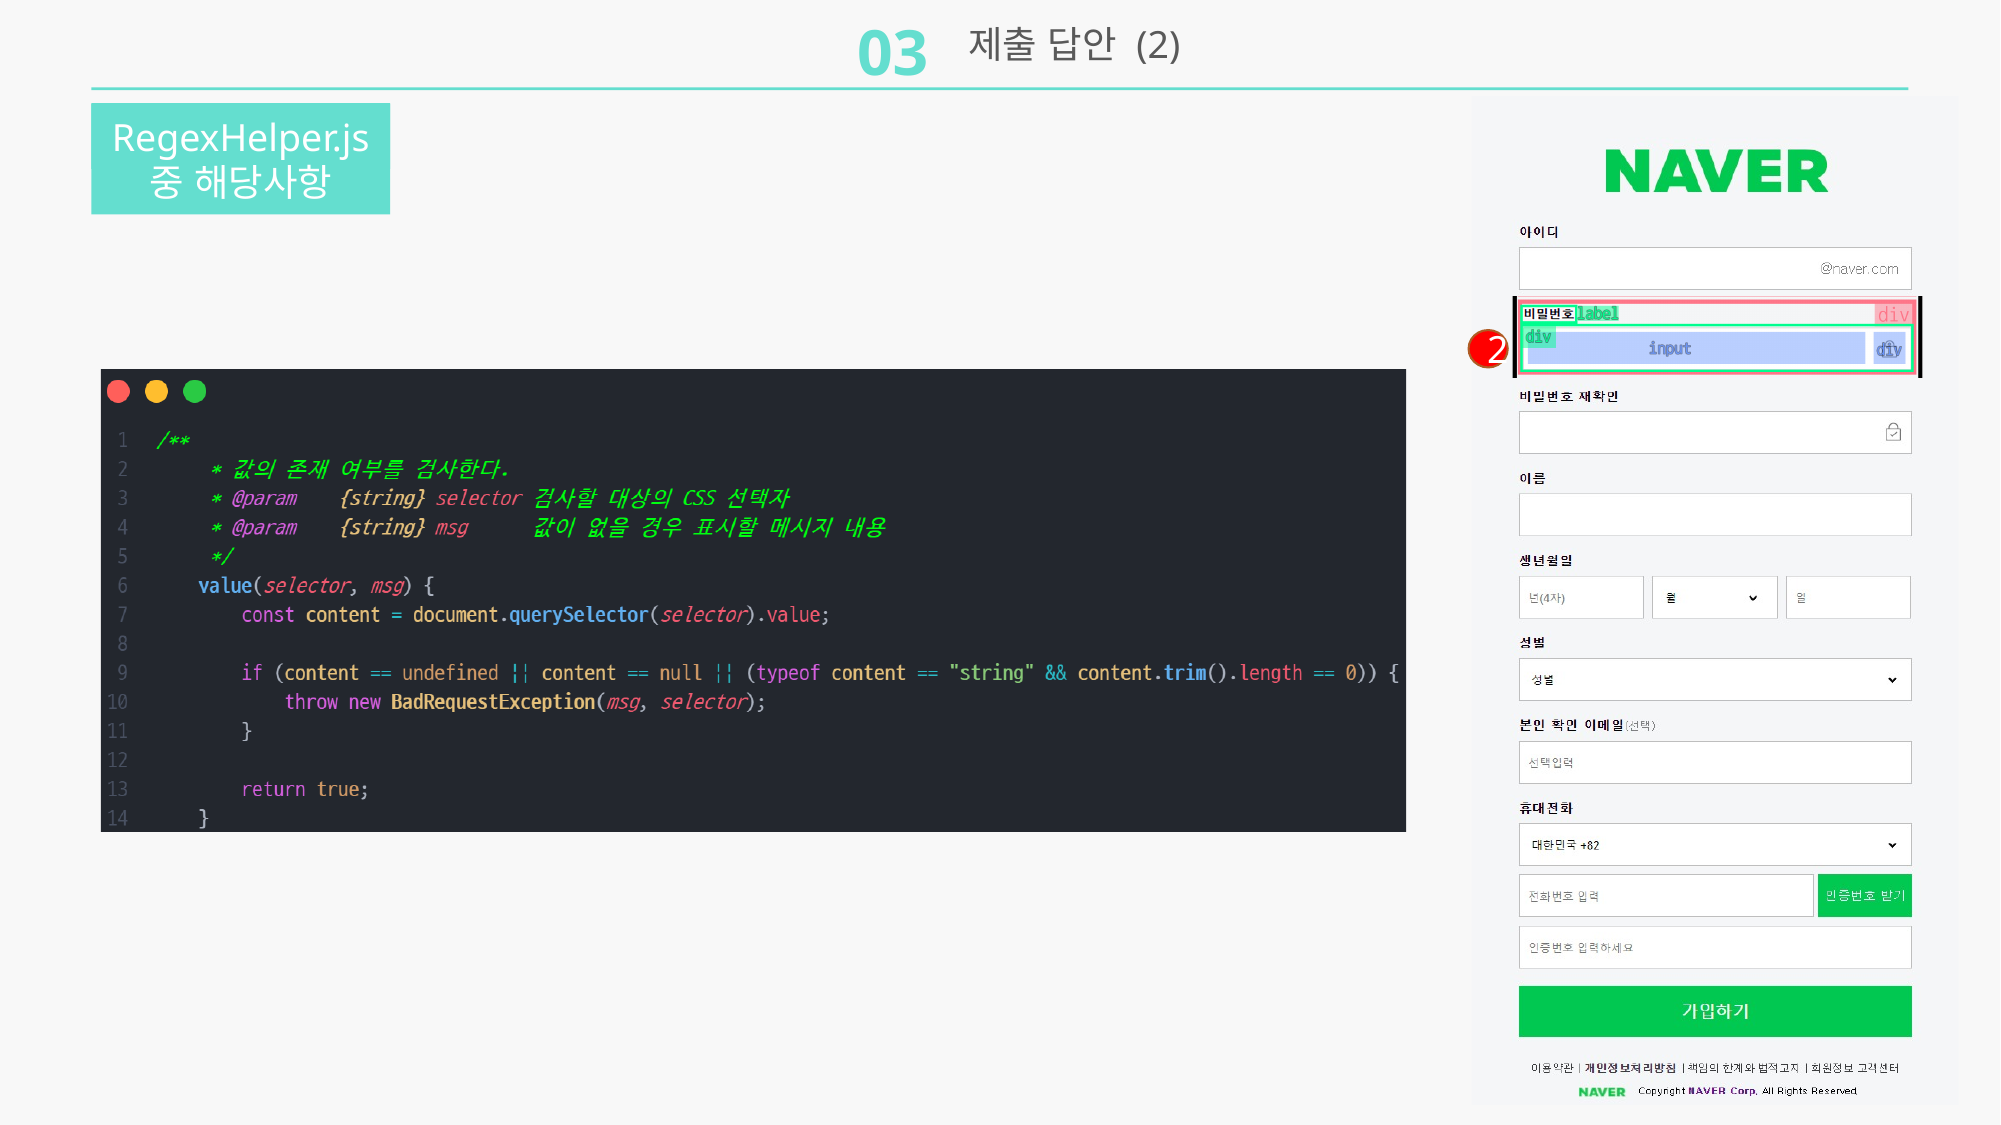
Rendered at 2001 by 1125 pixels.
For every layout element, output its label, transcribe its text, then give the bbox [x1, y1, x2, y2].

text_box [90, 86, 842, 91]
picture [100, 369, 1407, 832]
text_box RegexHelper.js 중 해당사항 [90, 103, 391, 216]
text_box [842, 5, 1562, 97]
picture [1471, 96, 1959, 1105]
text_box 2 [1467, 337, 1471, 360]
text_box [1562, 86, 1909, 91]
